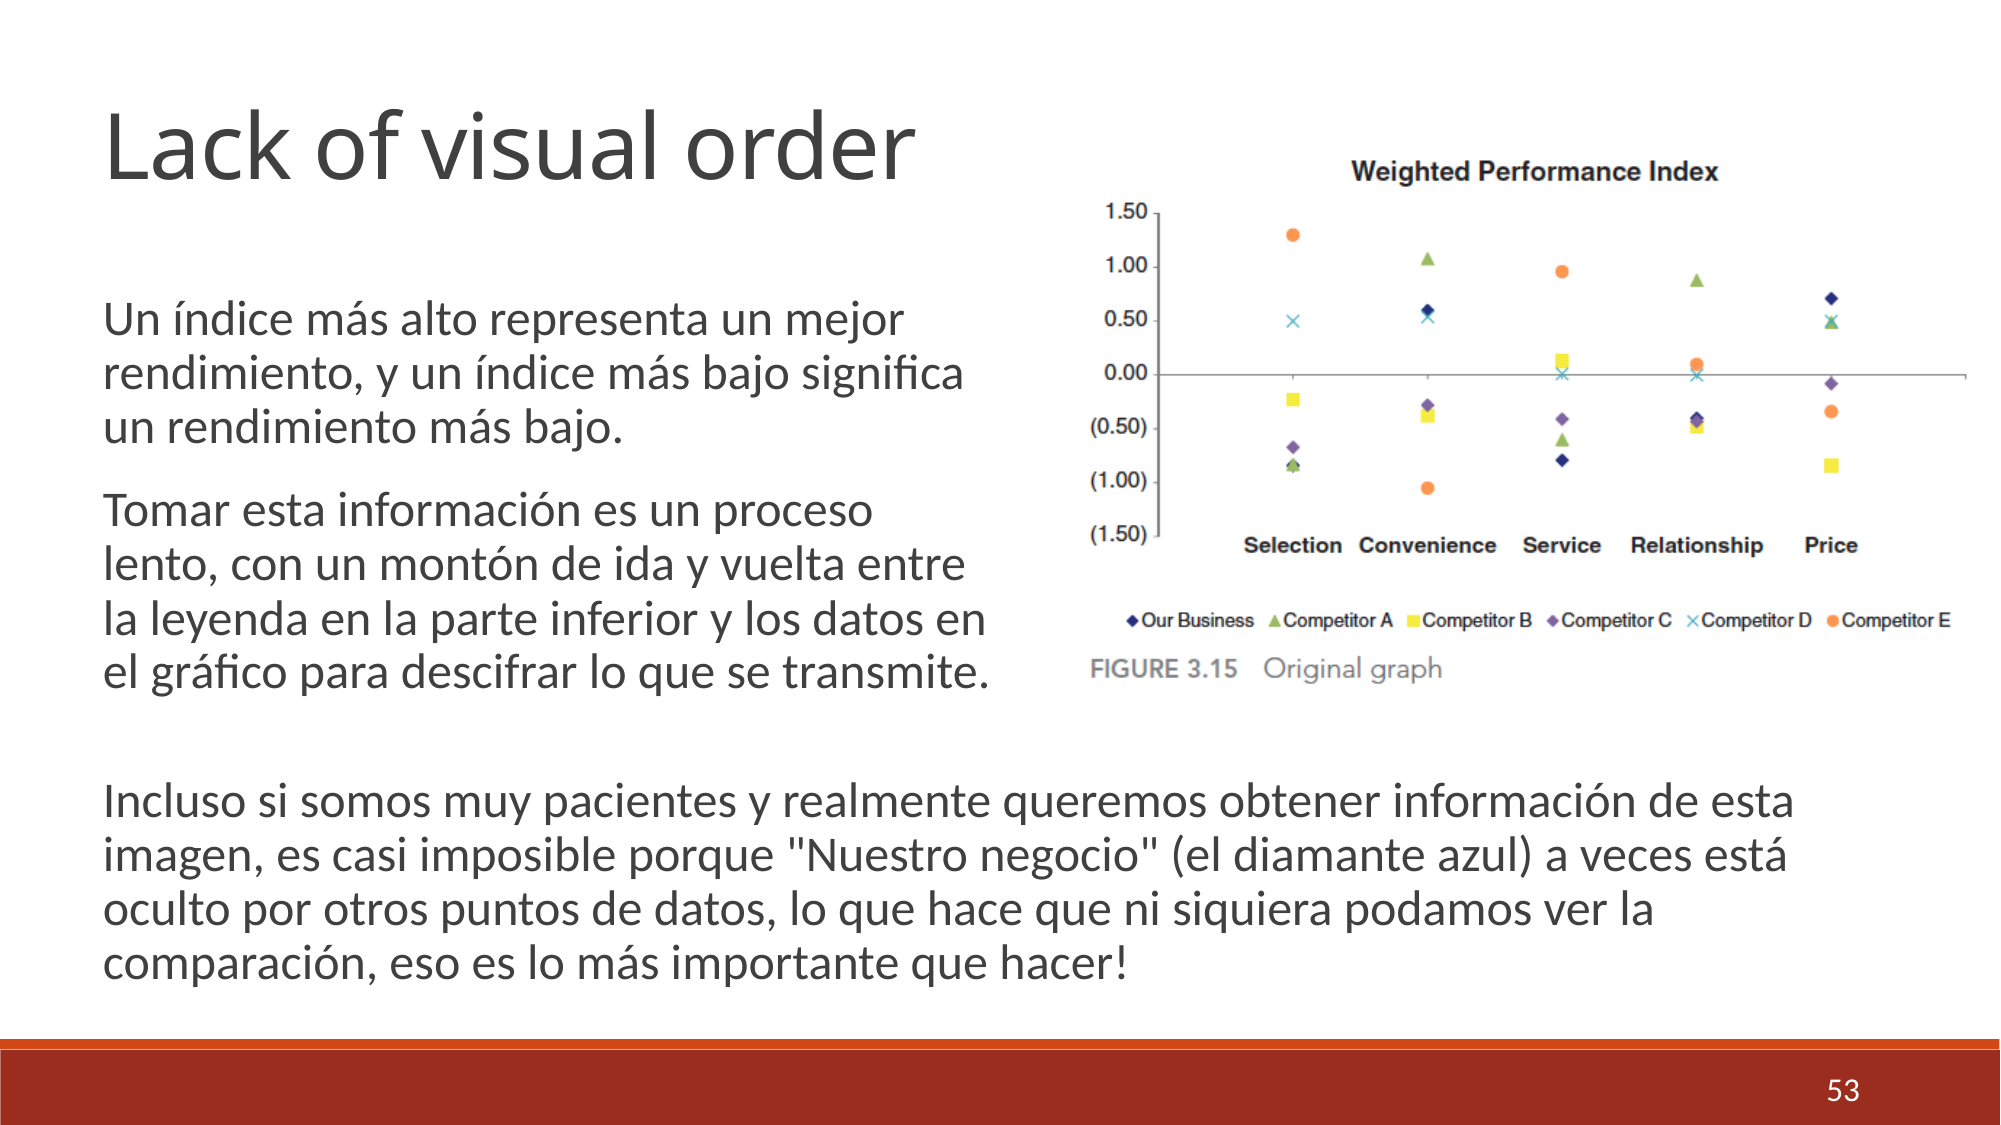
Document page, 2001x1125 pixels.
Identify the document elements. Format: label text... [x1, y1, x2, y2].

text_box Incluso si somos muy pacientes y realmente queremos obtener información de esta imagen, es casi imposible porque "Nuestro negocio" (el diamante azul) a veces está oculto por otros puntos de datos, lo que hace que ni siquiera podamos ver la comparación, eso es lo más importante que hacer! [88, 767, 1889, 1003]
text_box Un índice más alto representa un mejor rendimiento, y un índice más bajo significa un rendimiento más bajo. Tomar esta información es un proceso lento, con un montón de ida y vuelta entre la leyenda en la parte inferior y los datos en el gráfico para descifrar lo que se transmite. [88, 285, 1014, 767]
slide_number 53 [126, 1061, 1875, 1115]
text_box Lack of visual order [88, 97, 1821, 333]
picture [1089, 152, 1974, 695]
